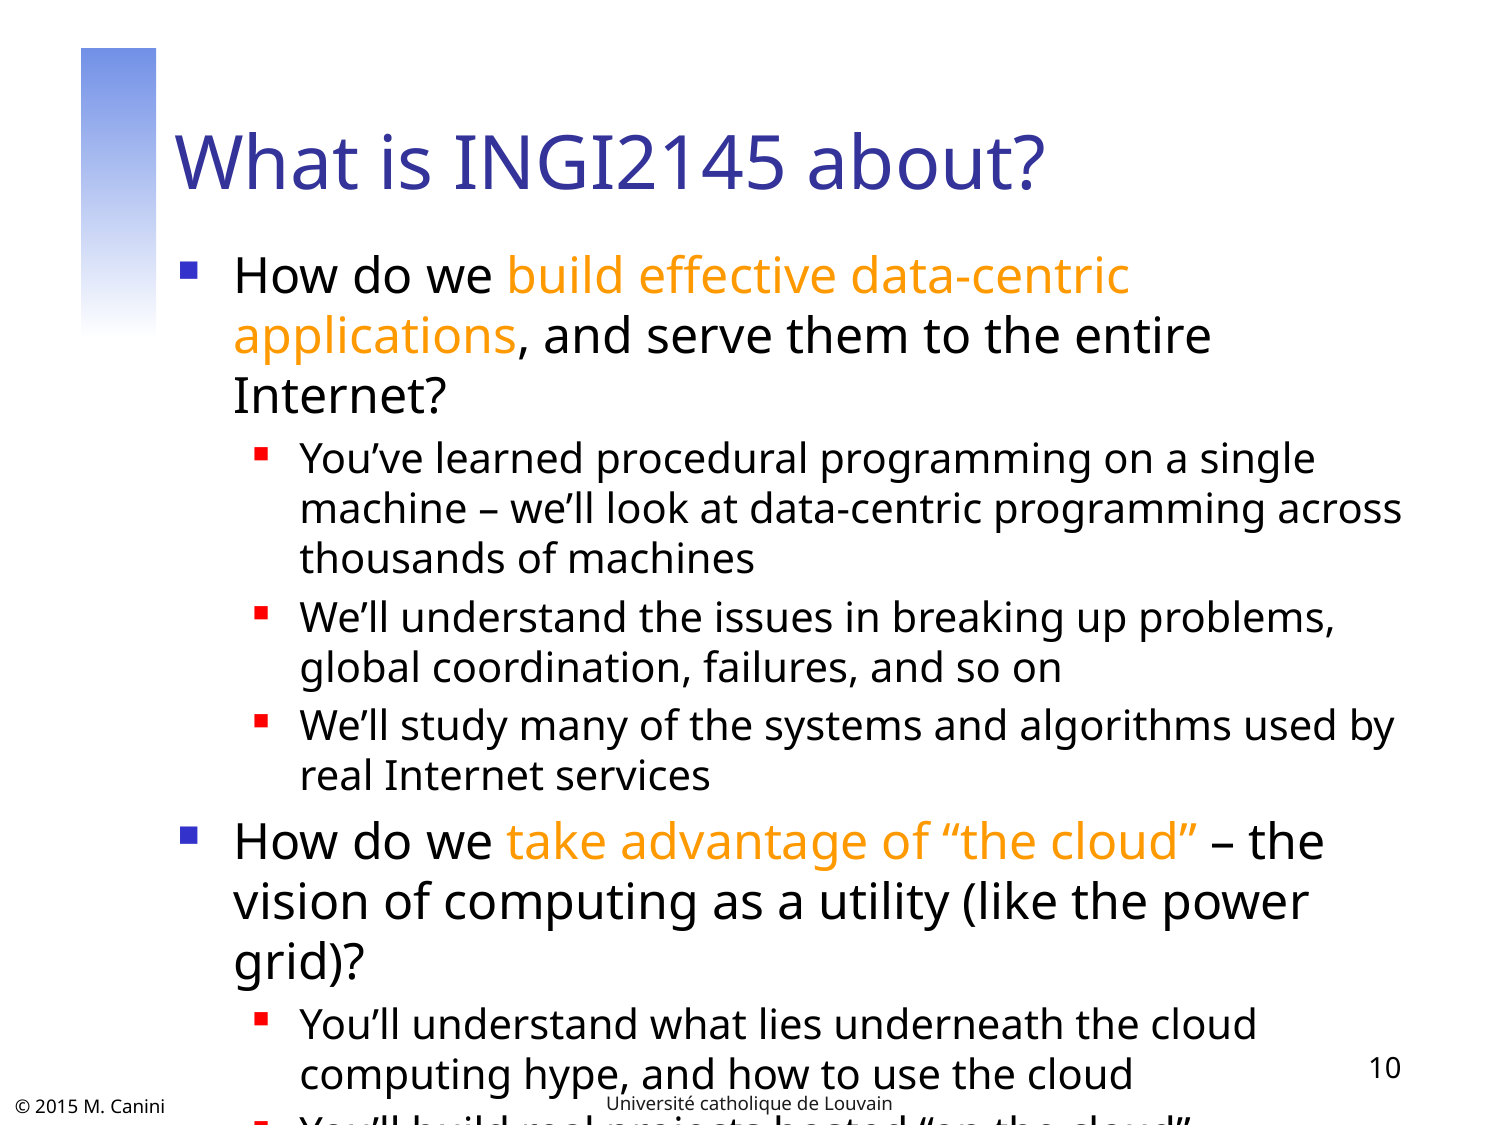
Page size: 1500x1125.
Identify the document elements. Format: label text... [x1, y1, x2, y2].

footer Université catholique de Louvain [512, 1083, 987, 1125]
title What is INGI2145 about? [158, 49, 1438, 213]
slide_number 10 [1103, 1021, 1417, 1098]
list How do we build effective data-centric applications, and serve them to the entire Internet? You’ve learned procedural programming on a single machine – we’ll look at data-centric programming across thousands of machines We’ll understand the issues in breaking up problems, global coordination, failures, and so on We’ll study many of the systems and algorithms used by real Internet services How do we take advantage of “the cloud” – the vision of computing as a utility (like the power grid)? You’ll understand what lies underneath the cloud computing hype, and how to use the cloud You’ll build real projects hosted “on the cloud” [162, 236, 1438, 1079]
